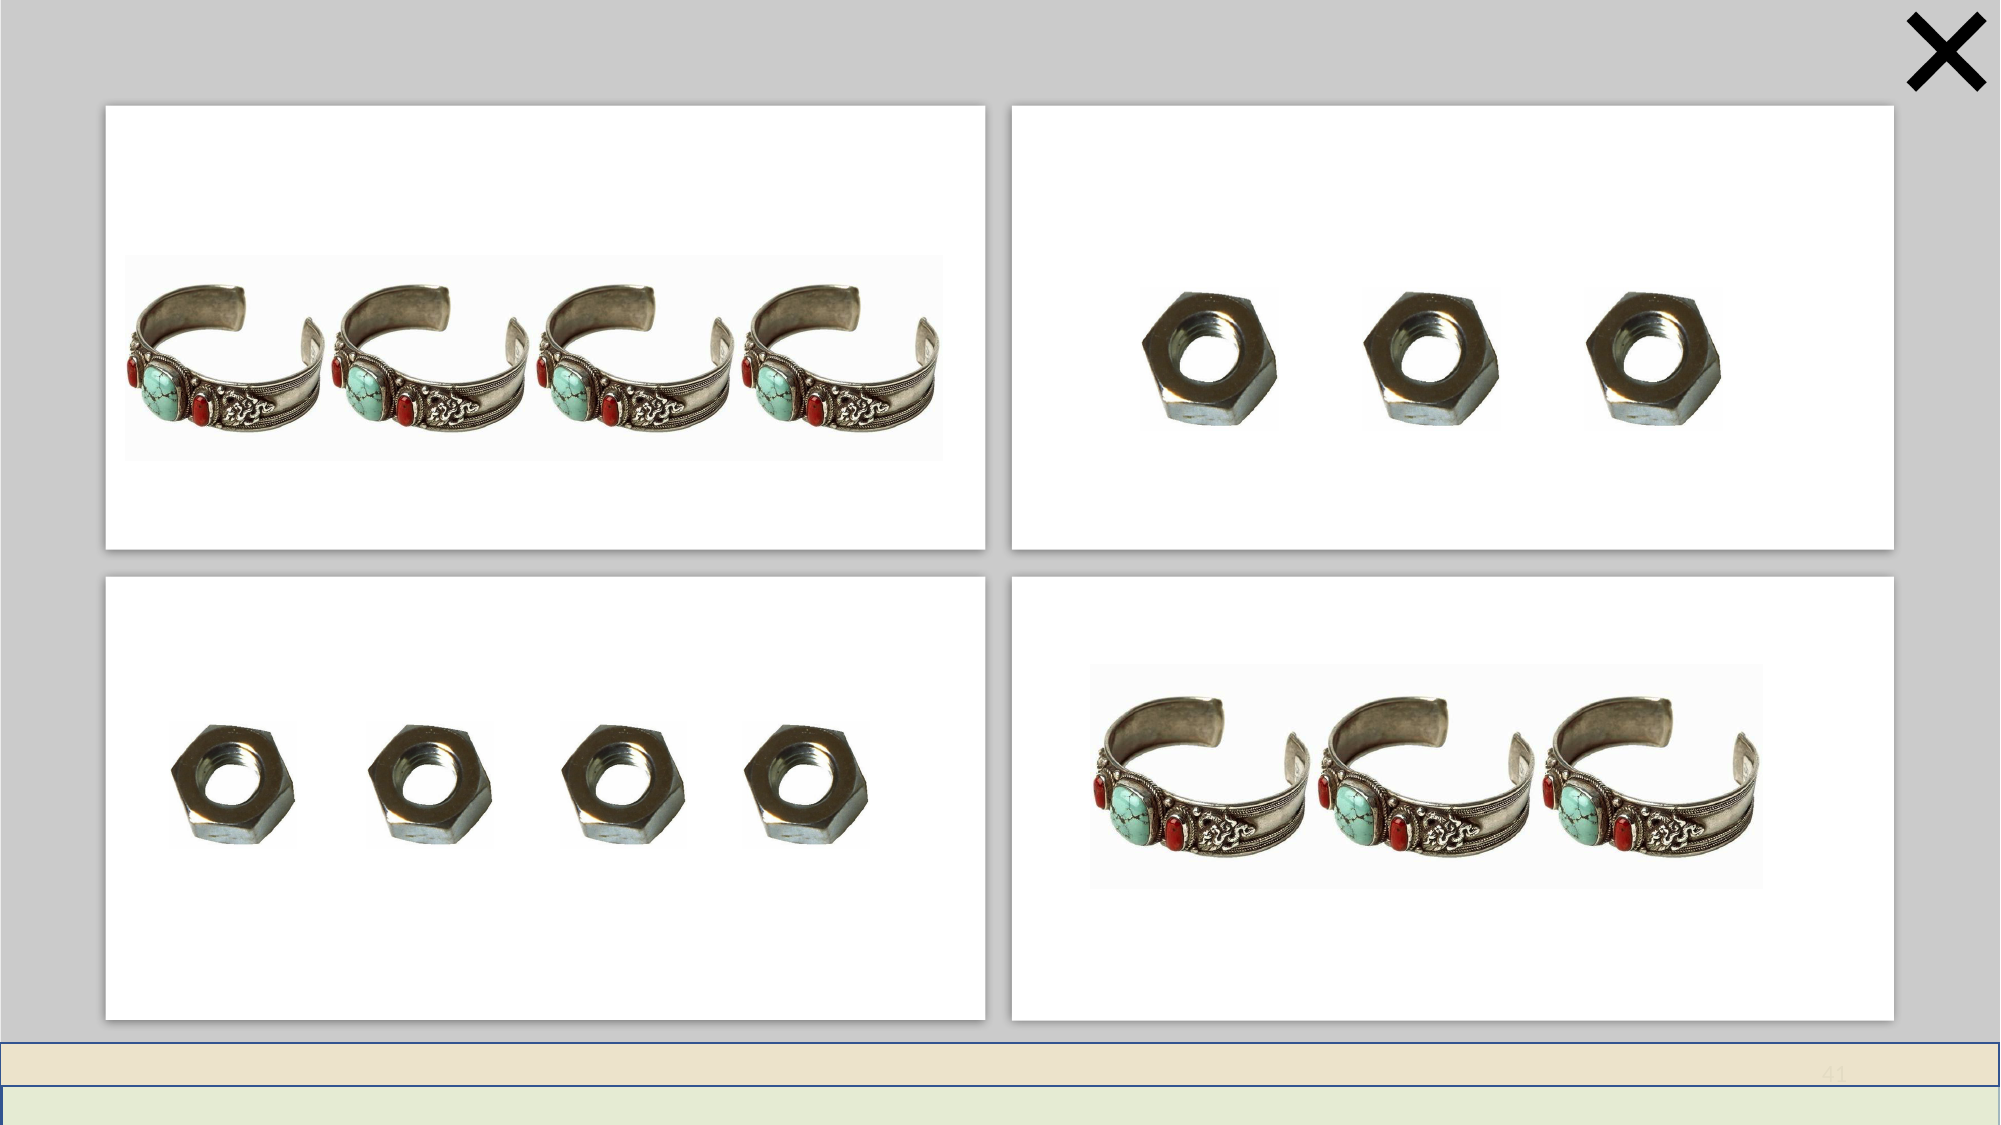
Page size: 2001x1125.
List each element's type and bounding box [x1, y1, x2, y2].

text_box [1011, 104, 1895, 551]
text_box [0, 0, 2000, 1042]
text_box [1011, 576, 1895, 1022]
picture [1892, 0, 2000, 106]
picture [1090, 255, 1772, 483]
picture [1090, 664, 1763, 889]
text_box [104, 576, 986, 1021]
picture [125, 255, 945, 461]
text_box [0, 1042, 2000, 1085]
picture [118, 680, 951, 889]
text_box [104, 104, 986, 551]
text_box [0, 1085, 2000, 1125]
